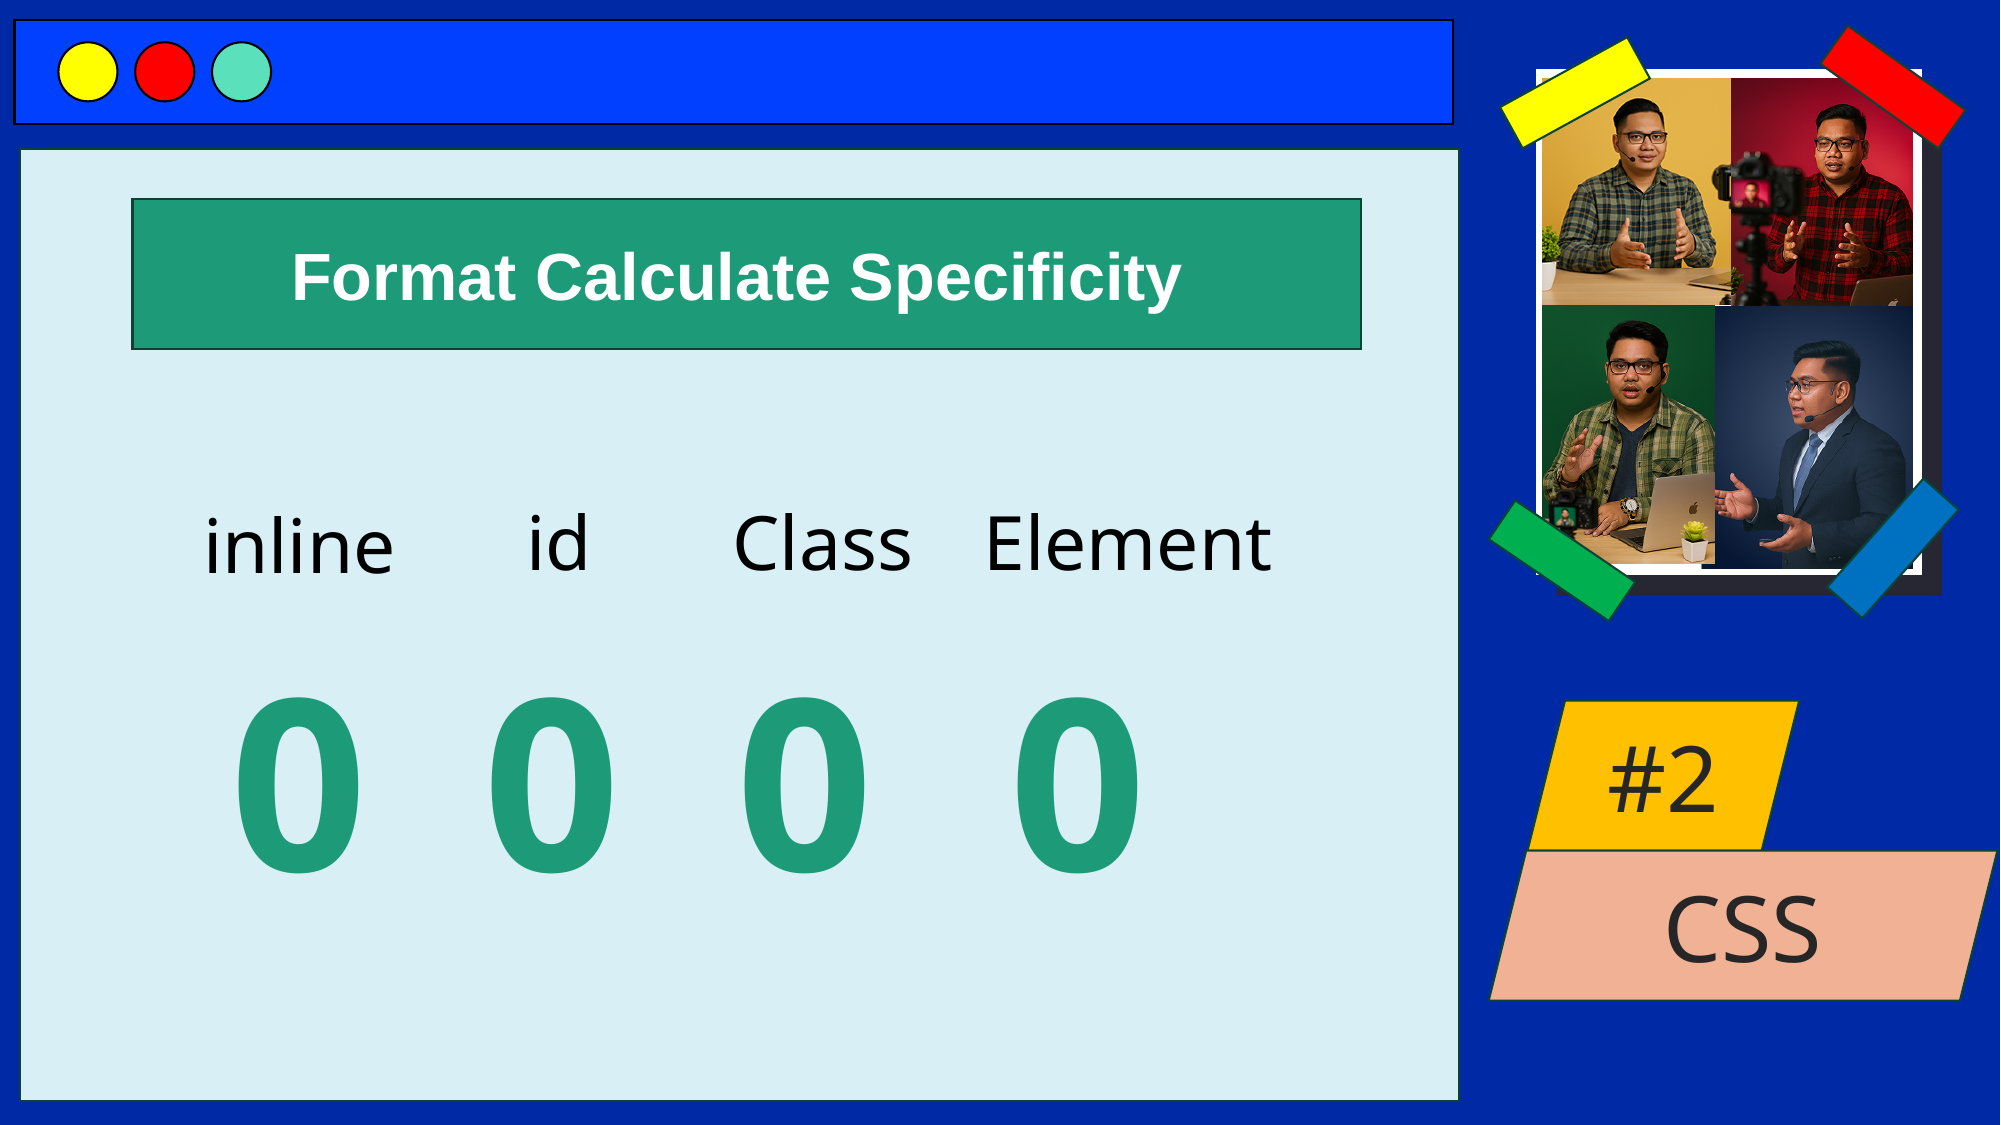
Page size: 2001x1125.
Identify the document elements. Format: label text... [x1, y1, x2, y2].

text_box CSS [1487, 849, 1999, 1002]
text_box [14, 19, 1459, 1102]
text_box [1489, 63, 1966, 621]
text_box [174, 667, 1203, 884]
text_box #2 [1526, 699, 1801, 849]
